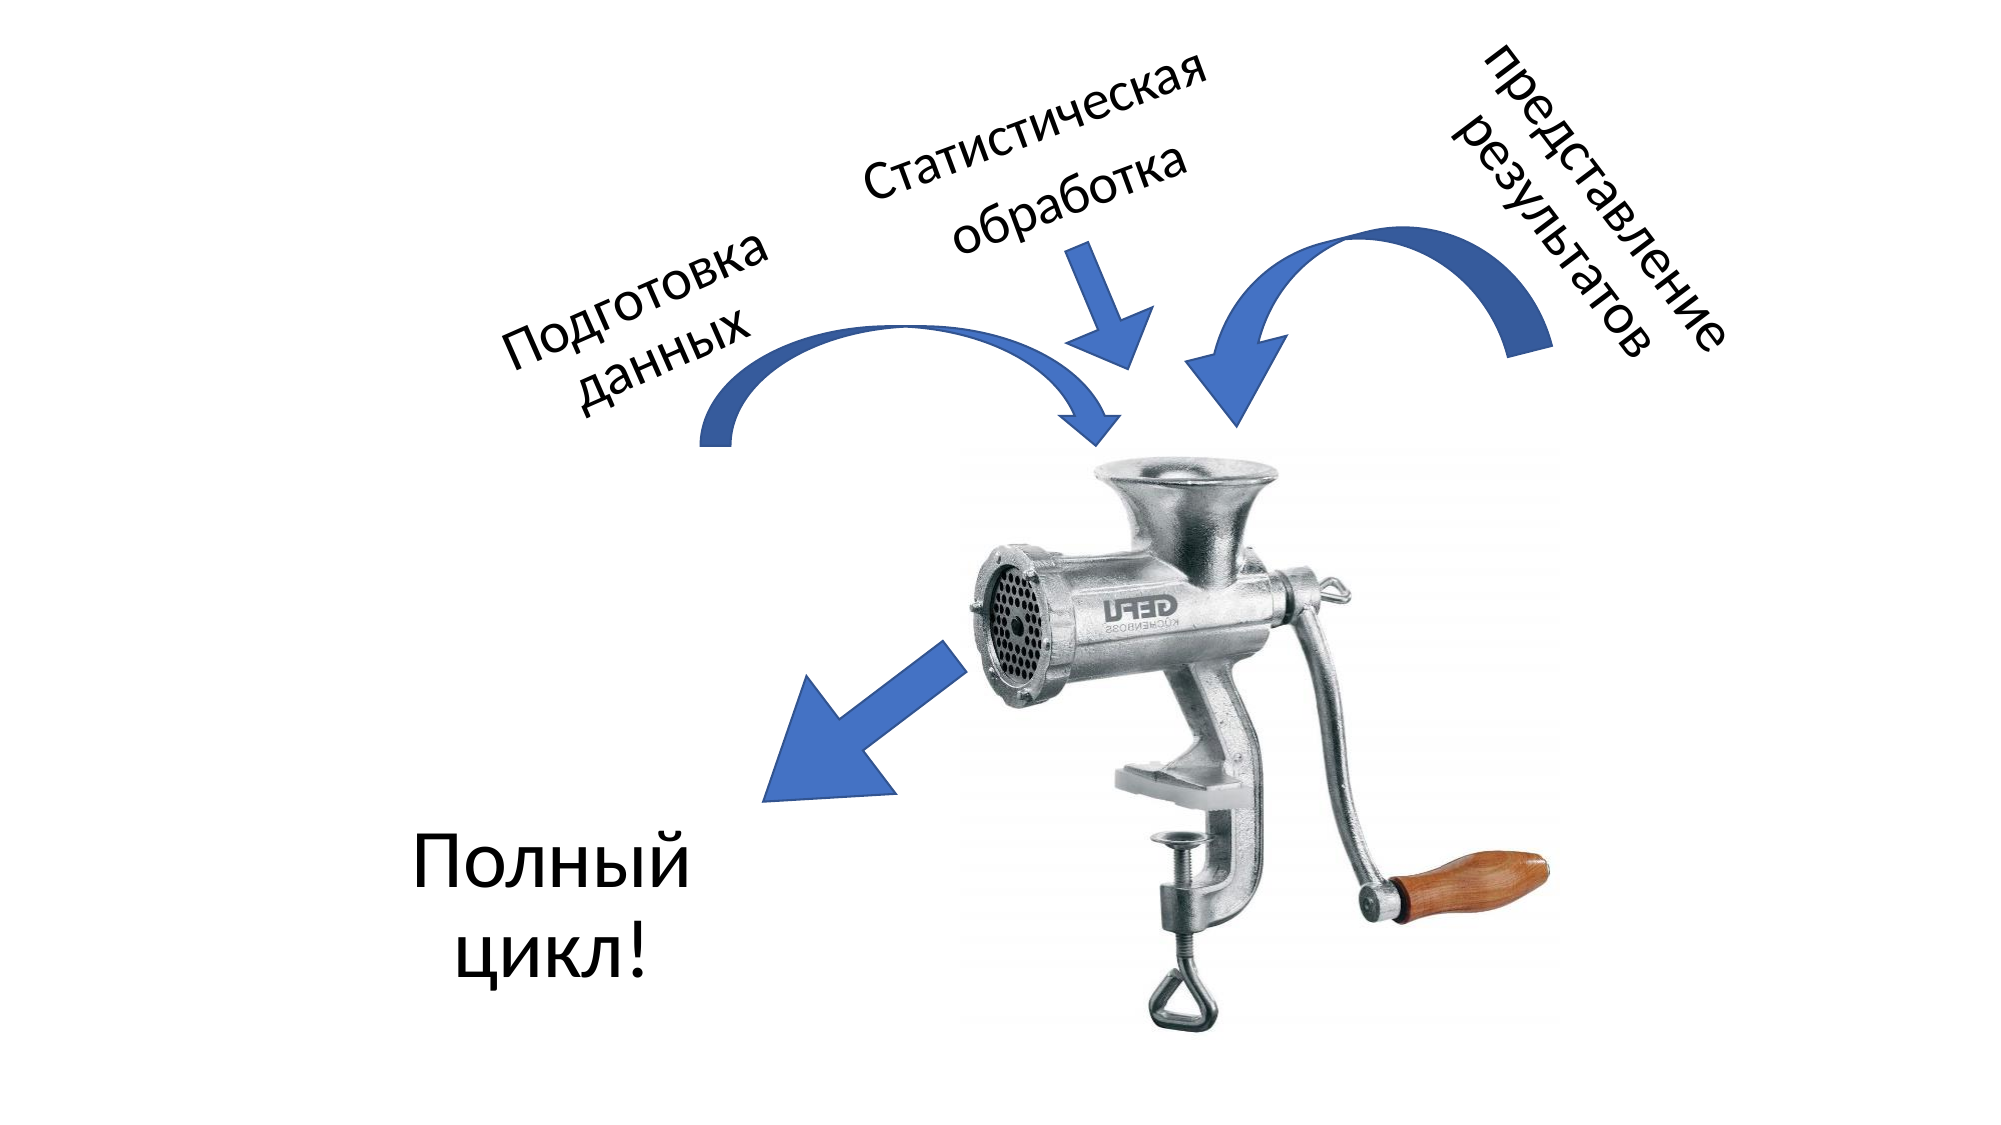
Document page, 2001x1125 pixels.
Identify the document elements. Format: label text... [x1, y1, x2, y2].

text_box Подготовка данных [459, 192, 842, 476]
text_box [1063, 240, 1155, 371]
text_box Статистическая обработка [736, 0, 1373, 325]
list представление результатов [1380, 0, 1778, 448]
text_box [825, 325, 1122, 448]
text_box Полный цикл! [385, 807, 719, 1013]
text_box [699, 354, 801, 447]
text_box [761, 639, 960, 803]
picture [960, 448, 1560, 1041]
text_box [1184, 226, 1554, 429]
